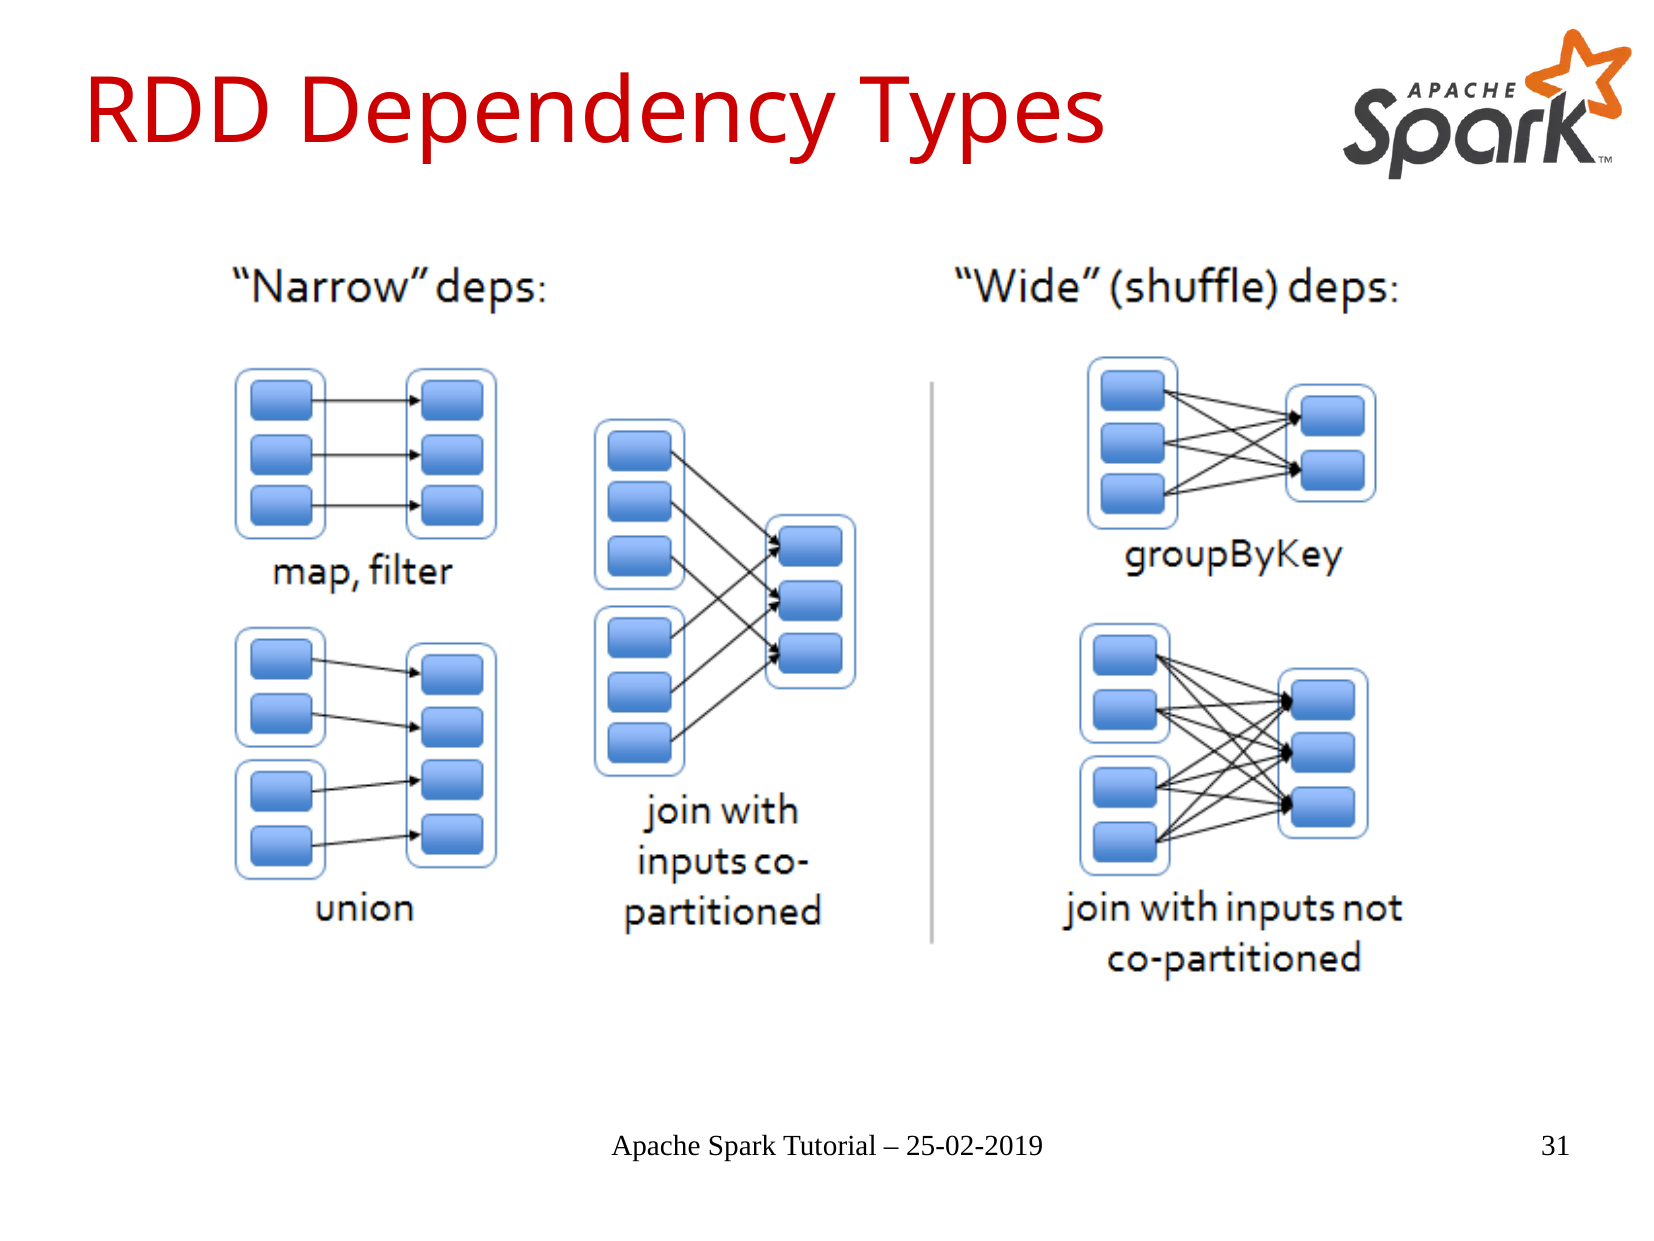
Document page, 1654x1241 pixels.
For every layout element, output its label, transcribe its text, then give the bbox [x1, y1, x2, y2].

picture [211, 248, 1441, 999]
picture [1341, 27, 1632, 182]
slide_number 31 [1185, 1129, 1571, 1215]
footer Apache Spark Tutorial – 25-02-2019 [565, 1129, 1090, 1215]
title RDD Dependency Types [82, 2, 1571, 210]
